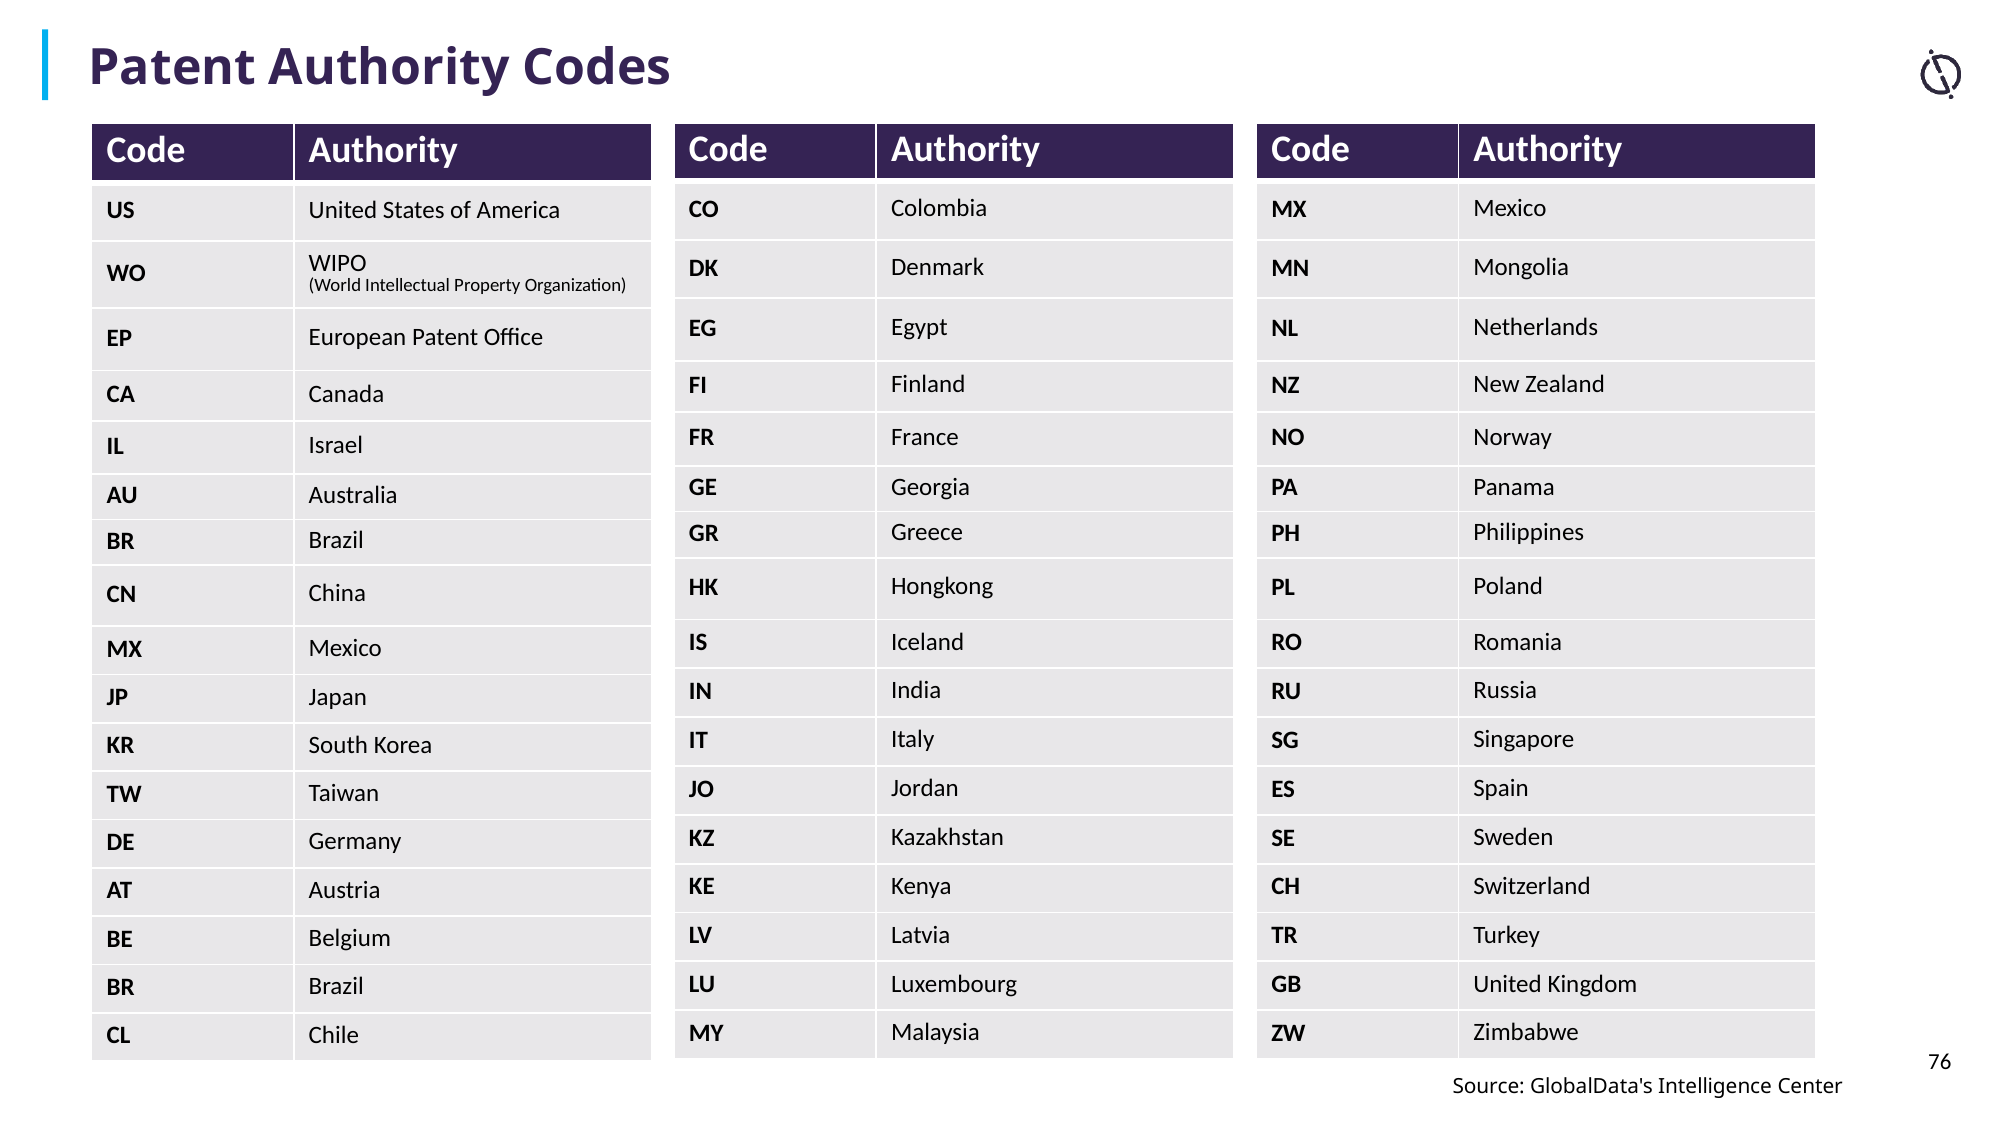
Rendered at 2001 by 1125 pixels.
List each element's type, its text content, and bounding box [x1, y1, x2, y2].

table_cell Kenya [877, 865, 1233, 912]
table_cell KE [675, 865, 875, 912]
table_cell MX [1257, 184, 1458, 239]
table_cell GR [675, 512, 875, 557]
table_header Code [92, 124, 293, 180]
table_cell AT [92, 869, 293, 915]
table_cell FR [675, 413, 875, 465]
table_cell Germany [295, 820, 651, 867]
table_cell DK [675, 241, 875, 297]
table_cell FI [675, 362, 875, 411]
table_cell TW [92, 772, 293, 819]
table_cell GB [1257, 962, 1458, 1009]
table_cell JP [92, 675, 293, 722]
table_cell Russia [1459, 669, 1815, 716]
table_cell Chile [295, 1014, 651, 1060]
table_cell PH [1257, 512, 1458, 557]
table_cell Hongkong [877, 559, 1233, 619]
table_cell Israel [295, 422, 651, 473]
table_cell Sweden [1459, 816, 1815, 863]
table_cell WIPO (World Intellectual Property Organization) [295, 242, 651, 307]
table_header Authority [1459, 124, 1815, 178]
table_cell New Zealand [1459, 362, 1815, 411]
table_cell Finland [877, 362, 1233, 411]
table_cell MY [675, 1011, 875, 1058]
table_cell BR [92, 965, 293, 1012]
table_header Code [675, 124, 875, 178]
table_header Authority [295, 124, 651, 180]
table_cell NL [1257, 299, 1458, 360]
table_cell PA [1257, 467, 1458, 511]
table_cell Mexico [295, 627, 651, 674]
table_cell EP [92, 309, 293, 370]
table_cell KZ [675, 816, 875, 863]
table_cell France [877, 413, 1233, 465]
table_cell BE [92, 917, 293, 964]
table_cell SG [1257, 718, 1458, 765]
table_cell CA [92, 371, 293, 420]
table_cell Spain [1459, 767, 1815, 814]
table_cell LU [675, 962, 875, 1009]
table_cell SE [1257, 816, 1458, 863]
table_cell Panama [1459, 467, 1815, 511]
table_cell LV [675, 913, 875, 960]
table_cell Jordan [877, 767, 1233, 814]
table_cell Austria [295, 869, 651, 915]
table_cell CL [92, 1014, 293, 1060]
table_cell US [92, 186, 293, 240]
table_cell Switzerland [1459, 865, 1815, 912]
table_cell MN [1257, 241, 1458, 297]
table_cell Belgium [295, 917, 651, 964]
table_header Authority [877, 124, 1233, 178]
table_cell Singapore [1459, 718, 1815, 765]
table_cell EG [675, 299, 875, 360]
table_cell Brazil [295, 965, 651, 1012]
table_cell DE [92, 820, 293, 867]
table_cell KR [92, 724, 293, 770]
table_cell IS [675, 620, 875, 667]
table_cell Philippines [1459, 512, 1815, 557]
table_cell Canada [295, 371, 651, 420]
table_cell GE [675, 467, 875, 511]
table_cell BR [92, 520, 293, 564]
table_cell WO [92, 242, 293, 307]
table_cell South Korea [295, 724, 651, 770]
table_cell European Patent Office [295, 309, 651, 370]
table_cell Zimbabwe [1459, 1011, 1815, 1058]
table_cell CH [1257, 865, 1458, 912]
table_cell Denmark [877, 241, 1233, 297]
table_header Code [1257, 124, 1458, 178]
table_cell Norway [1459, 413, 1815, 465]
table_cell Romania [1459, 620, 1815, 667]
table_cell Netherlands [1459, 299, 1815, 360]
table_cell United States of America [295, 186, 651, 240]
table_cell Kazakhstan [877, 816, 1233, 863]
table_cell IL [92, 422, 293, 473]
table_cell IN [675, 669, 875, 716]
table_cell AU [92, 475, 293, 519]
table_cell Poland [1459, 559, 1815, 619]
table_cell Taiwan [295, 772, 651, 819]
table_cell RU [1257, 669, 1458, 716]
table_cell ZW [1257, 1011, 1458, 1058]
table_cell ES [1257, 767, 1458, 814]
picture [1920, 49, 1961, 99]
table_cell Australia [295, 475, 651, 519]
table_cell RO [1257, 620, 1458, 667]
table_cell HK [675, 559, 875, 619]
table_cell Brazil [295, 520, 651, 564]
list Patent Authority Codes [41, 35, 1884, 94]
table_cell Iceland [877, 620, 1233, 667]
table_cell Latvia [877, 913, 1233, 960]
table_cell Colombia [877, 184, 1233, 239]
table_cell Egypt [877, 299, 1233, 360]
table_cell IT [675, 718, 875, 765]
table_cell Malaysia [877, 1011, 1233, 1058]
table_cell India [877, 669, 1233, 716]
table_cell Mexico [1459, 184, 1815, 239]
table_cell NO [1257, 413, 1458, 465]
table_cell United Kingdom [1459, 962, 1815, 1009]
table_cell China [295, 566, 651, 625]
table_cell JO [675, 767, 875, 814]
table_cell Italy [877, 718, 1233, 765]
table_cell Greece [877, 512, 1233, 557]
table_cell TR [1257, 913, 1458, 960]
table_cell MX [92, 627, 293, 674]
table_cell NZ [1257, 362, 1458, 411]
table_cell CO [675, 184, 875, 239]
table_cell Turkey [1459, 913, 1815, 960]
table_cell Japan [295, 675, 651, 722]
table_cell PL [1257, 559, 1458, 619]
table_cell CN [92, 566, 293, 625]
table_cell Luxembourg [877, 962, 1233, 1009]
table_cell Georgia [877, 467, 1233, 511]
table_cell Mongolia [1459, 241, 1815, 297]
